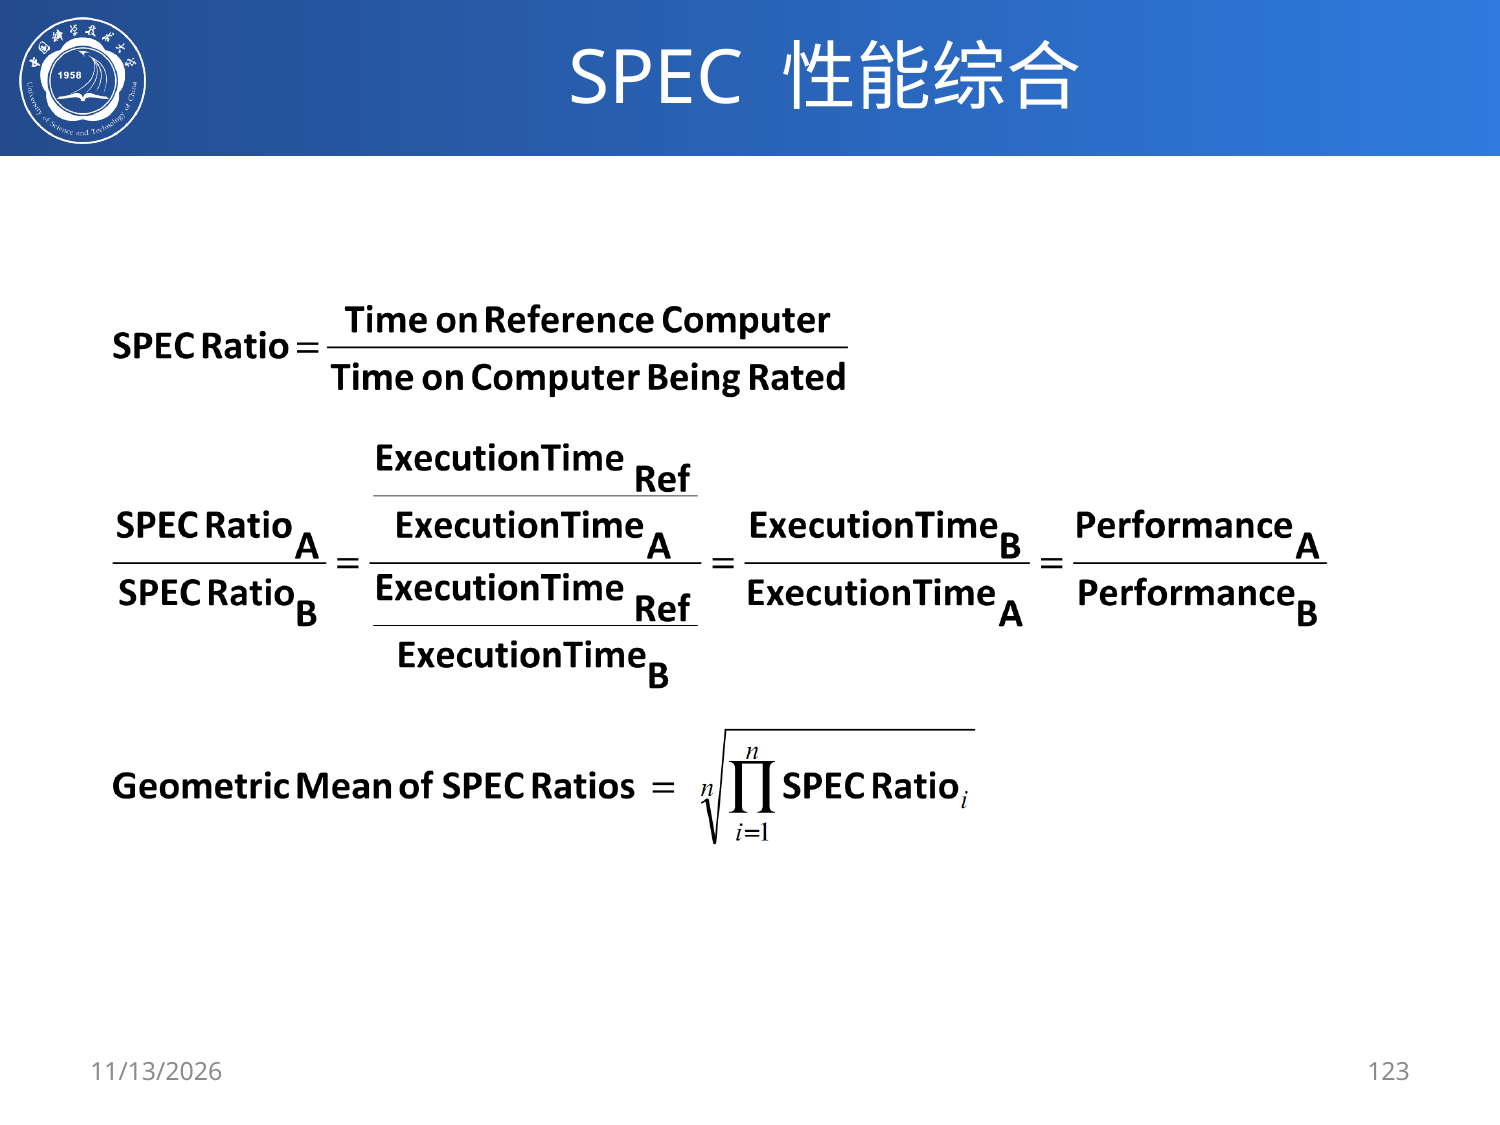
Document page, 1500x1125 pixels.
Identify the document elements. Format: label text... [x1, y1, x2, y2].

picture [19, 17, 146, 144]
slide_number 123 [1074, 1042, 1425, 1103]
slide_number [75, 1042, 425, 1103]
picture [93, 278, 1357, 863]
title SPEC 性能综合 [150, 0, 1500, 148]
